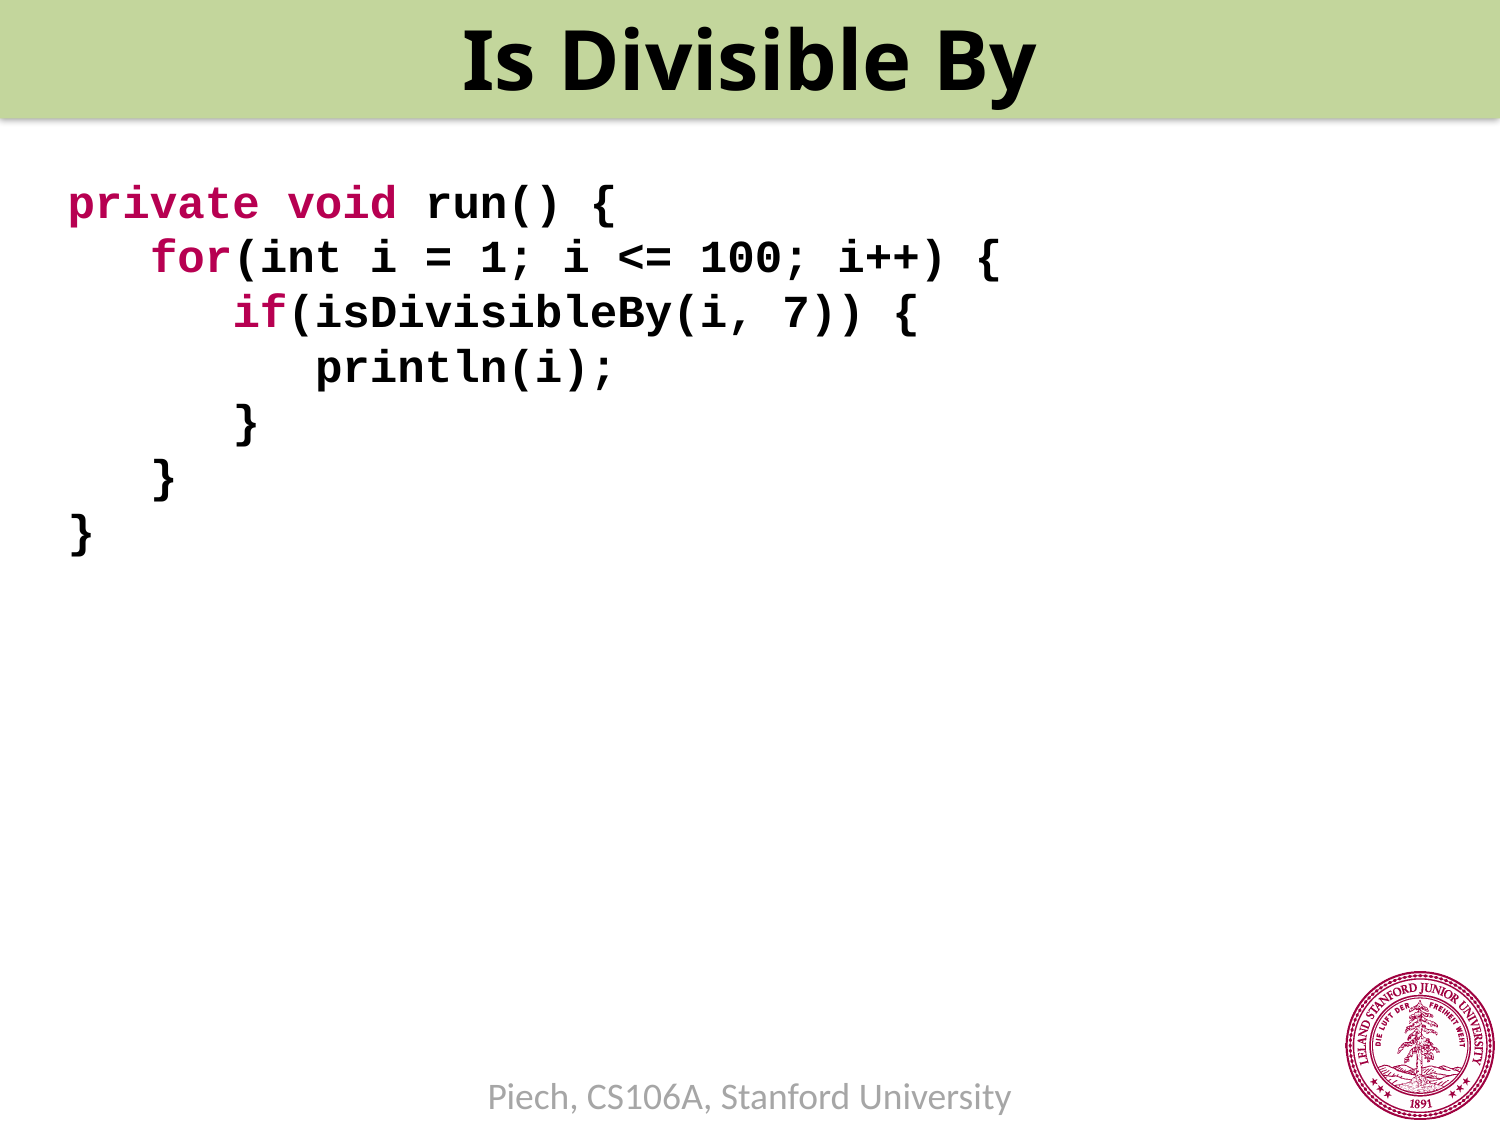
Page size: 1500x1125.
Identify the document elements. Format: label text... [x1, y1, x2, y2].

text_box Is Divisible By [0, 0, 1500, 122]
picture [1345, 971, 1495, 1120]
list private void run() { for(int i = 1; i <= 100; i++) { if(isDivisibleBy(i, 7)) { println(i); } } } [52, 129, 1451, 829]
